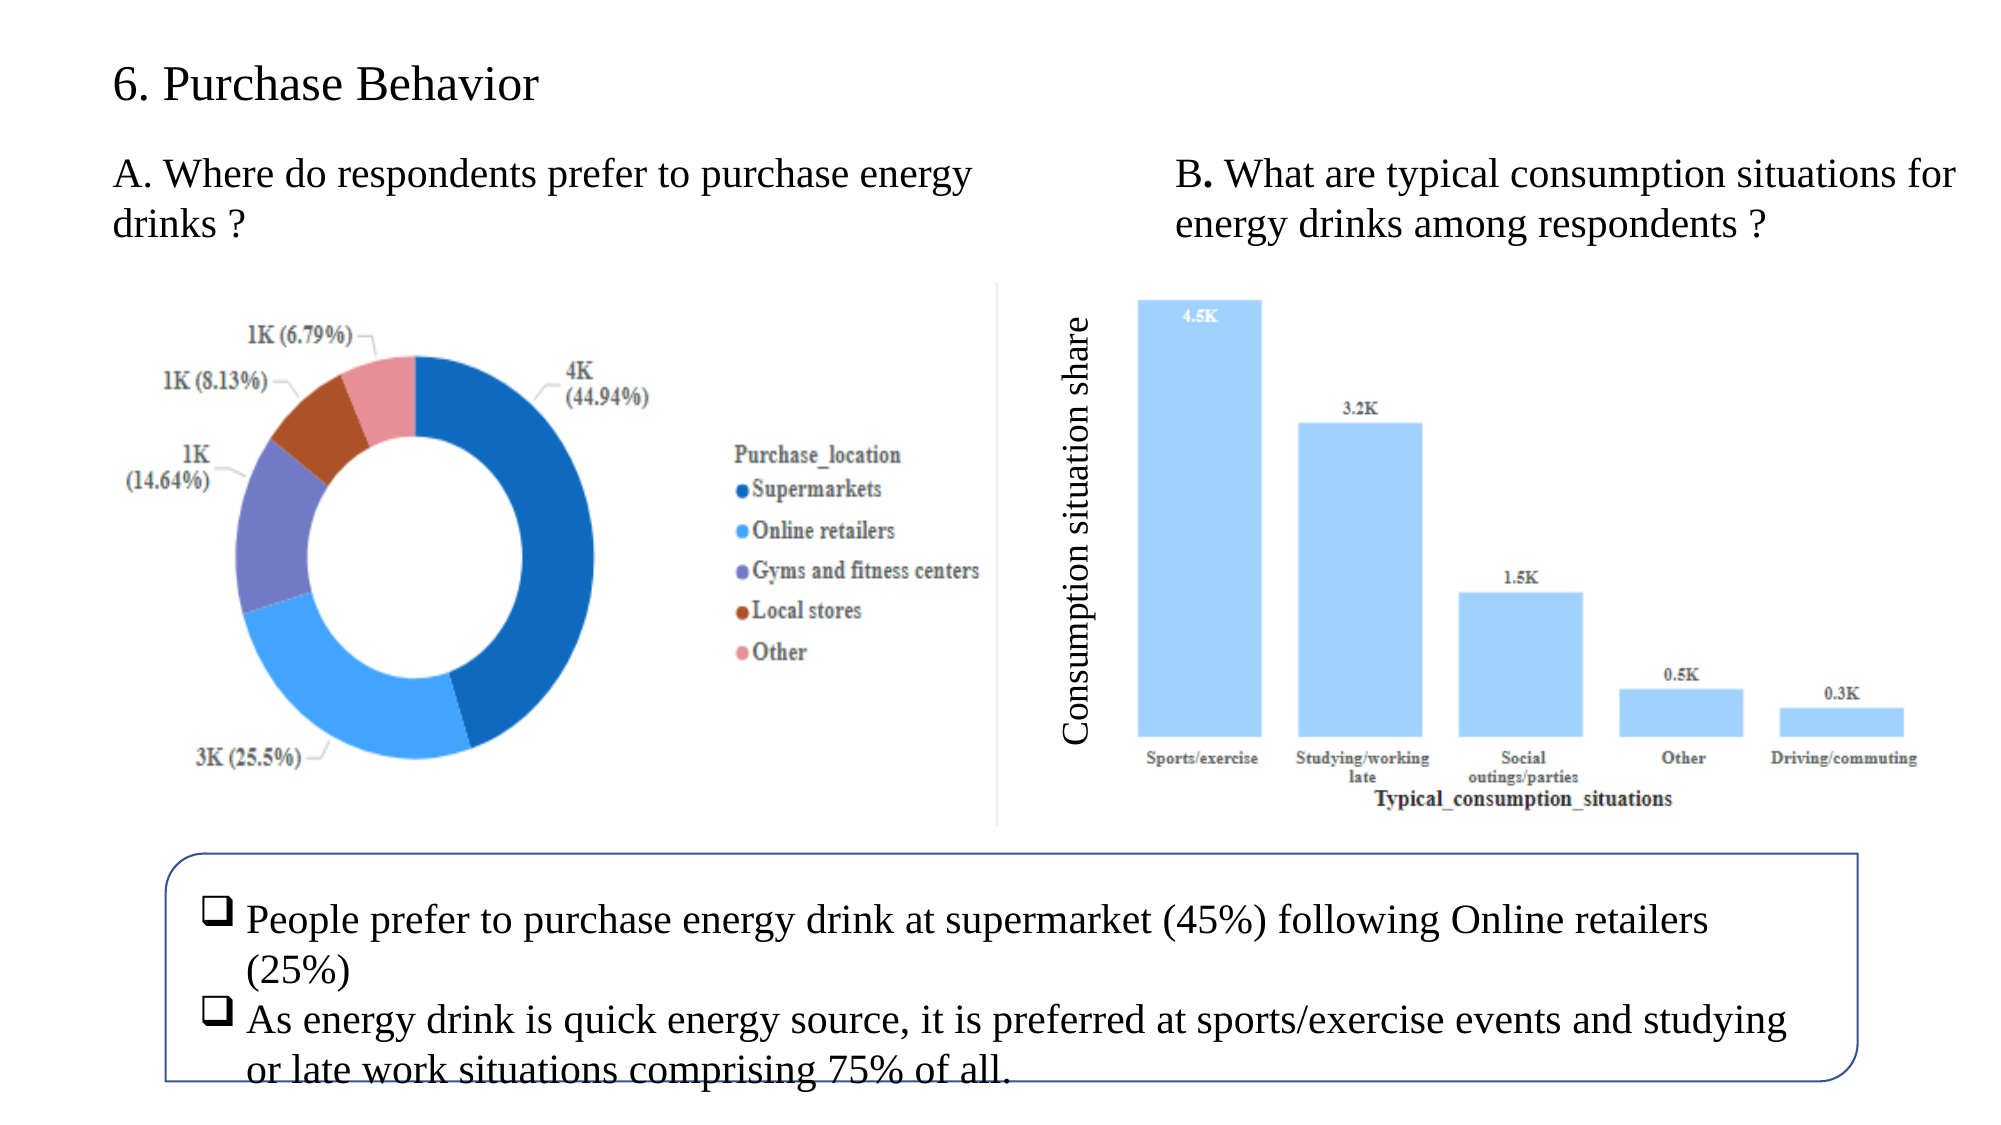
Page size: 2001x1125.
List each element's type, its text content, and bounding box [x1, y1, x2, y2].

text_box Consumption situation share [1042, 273, 1103, 762]
text_box B. What are typical consumption situations for energy drinks among respondents ? [1160, 138, 2000, 254]
text_box 6. Purchase Behavior [97, 43, 710, 119]
text_box People prefer to purchase energy drink at supermarket (45%) following Online retailers (25%) As energy drink is quick energy source, it is preferred at sports/exercise events and studying or late work situations comprising 75% of all. [184, 884, 1839, 1100]
text_box A. Where do respondents prefer to purchase energy drinks ? [97, 138, 1074, 254]
text_box [164, 852, 1859, 1083]
picture [1118, 294, 1948, 814]
picture [97, 282, 1000, 826]
